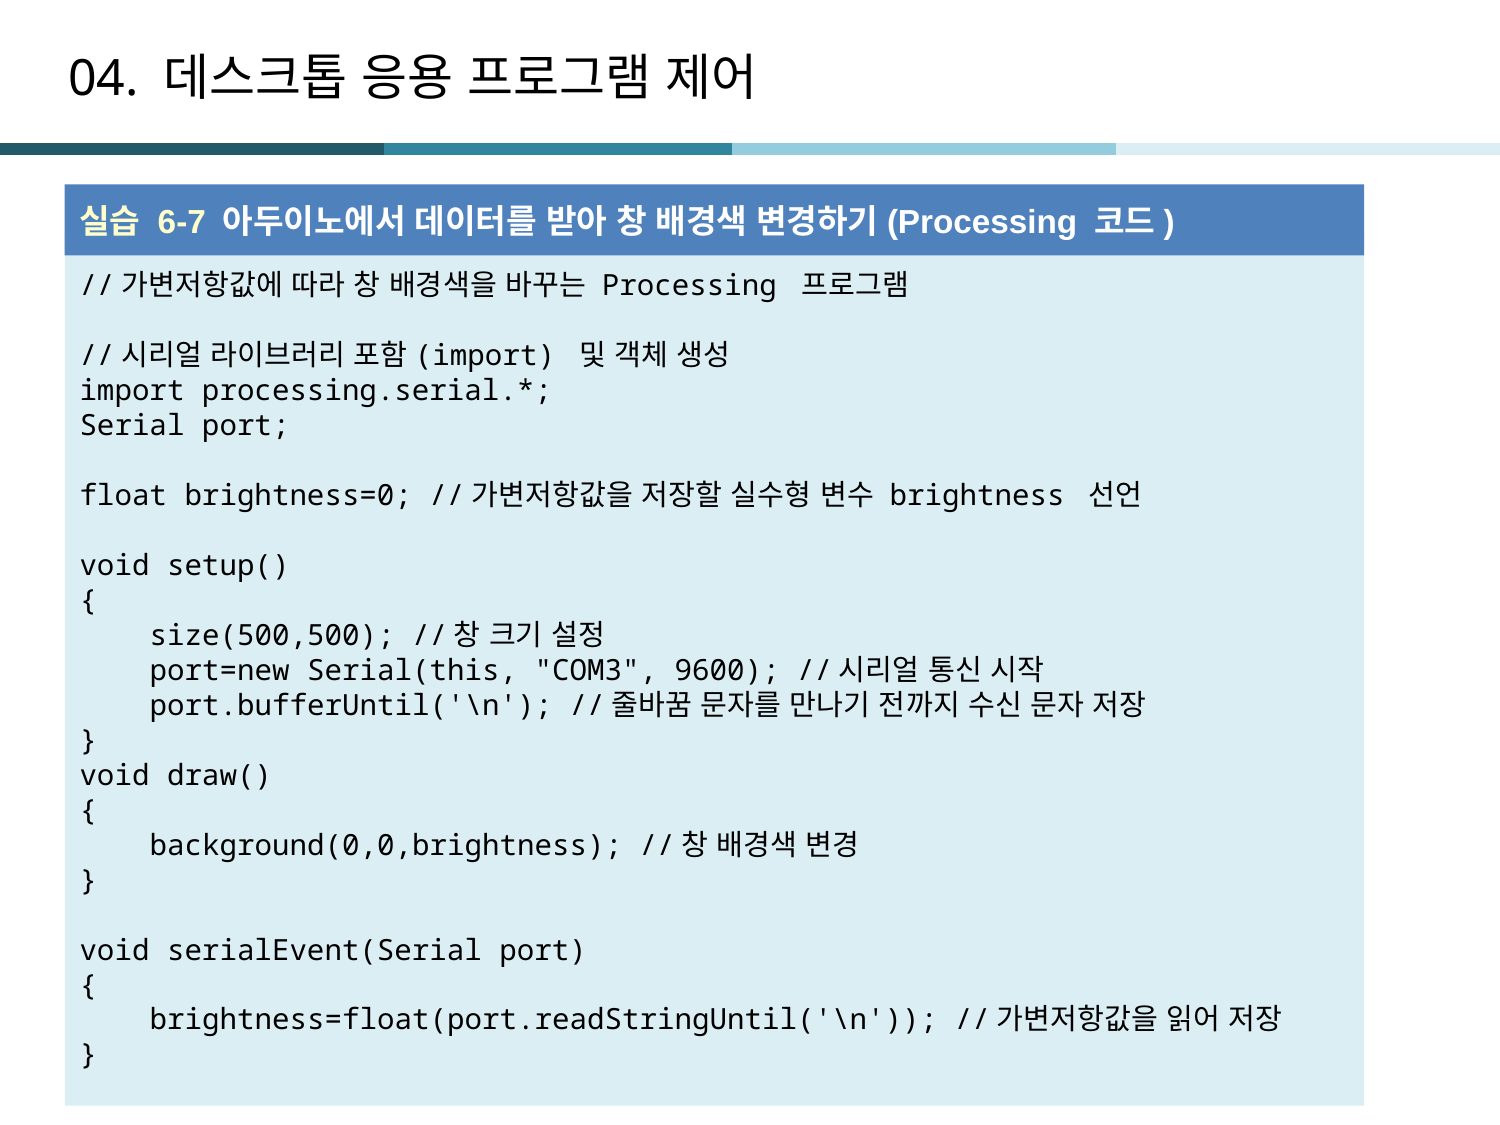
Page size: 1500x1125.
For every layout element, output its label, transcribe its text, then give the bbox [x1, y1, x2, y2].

text_box //가변저항값에 따라 창 배경색을 바꾸는 Processing 프로그램 //시리얼 라이브러리 포함(import) 및 객체 생성 import processing.serial.*; Serial port; float brightness=0; //가변저항값을 저장할 실수형 변수 brightness 선언 void setup() { size(500,500); //창 크기 설정 port=new Serial(this, "COM3", 9600); //시리얼 통신 시작 port.bufferUntil('\n'); //줄바꿈 문자를 만나기 전까지 수신 문자 저장 } void draw() { background(0,0,brightness); //창 배경색 변경 } void serialEvent(Serial port) { brightness=float(port.readStringUntil('\n')); //가변저항값을 읽어 저장 } [64, 256, 1365, 1106]
title 04. 데스크톱 응용 프로그램 제어 [53, 30, 1447, 121]
text_box 실습 6-7 아두이노에서 데이터를 받아 창 배경색 변경하기(Processing 코드) [64, 184, 1365, 256]
